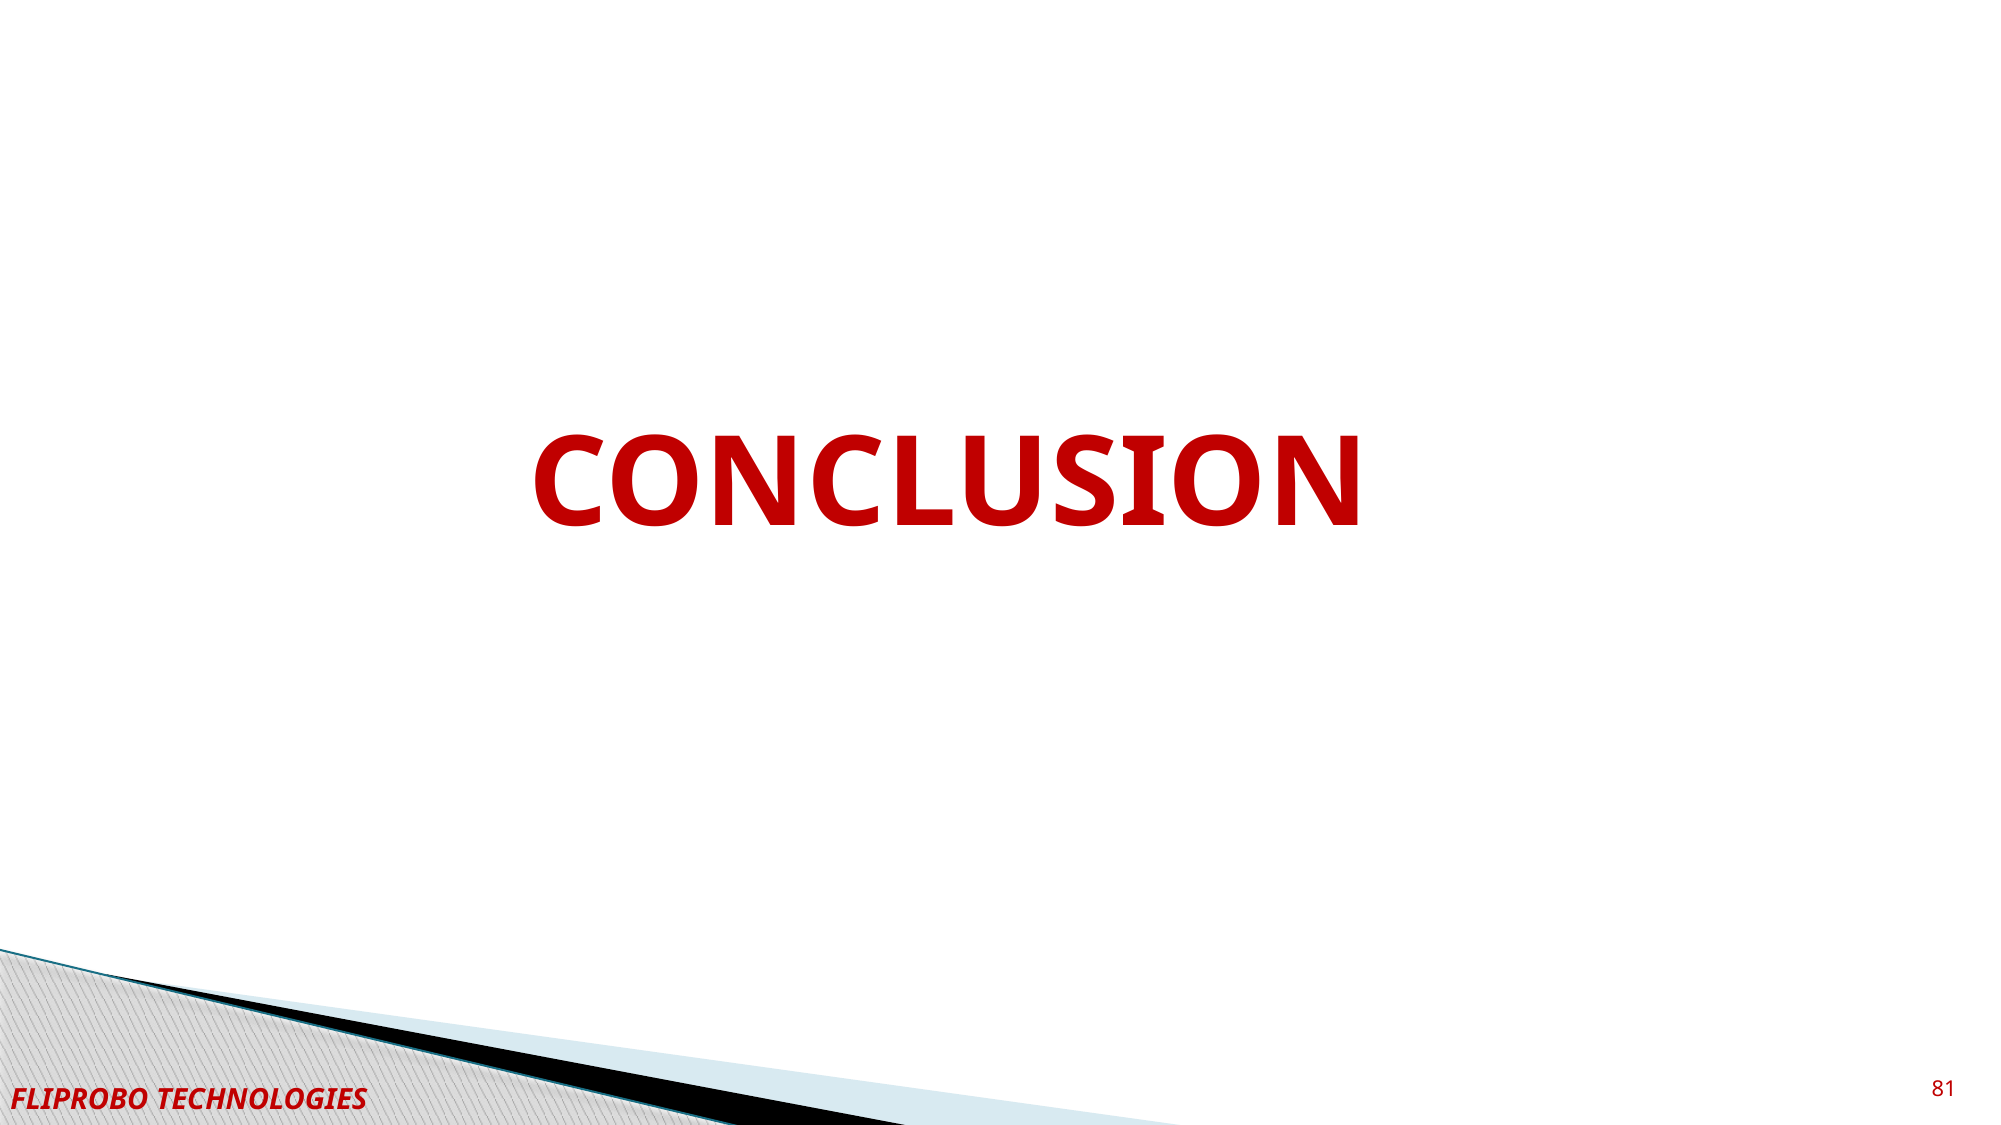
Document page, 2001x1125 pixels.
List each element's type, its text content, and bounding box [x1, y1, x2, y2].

slide_number 81 [1891, 1051, 1972, 1112]
text_box CONCLUSION [513, 393, 1385, 559]
footer FLIPROBO TECHNOLOGIES [0, 1067, 510, 1125]
